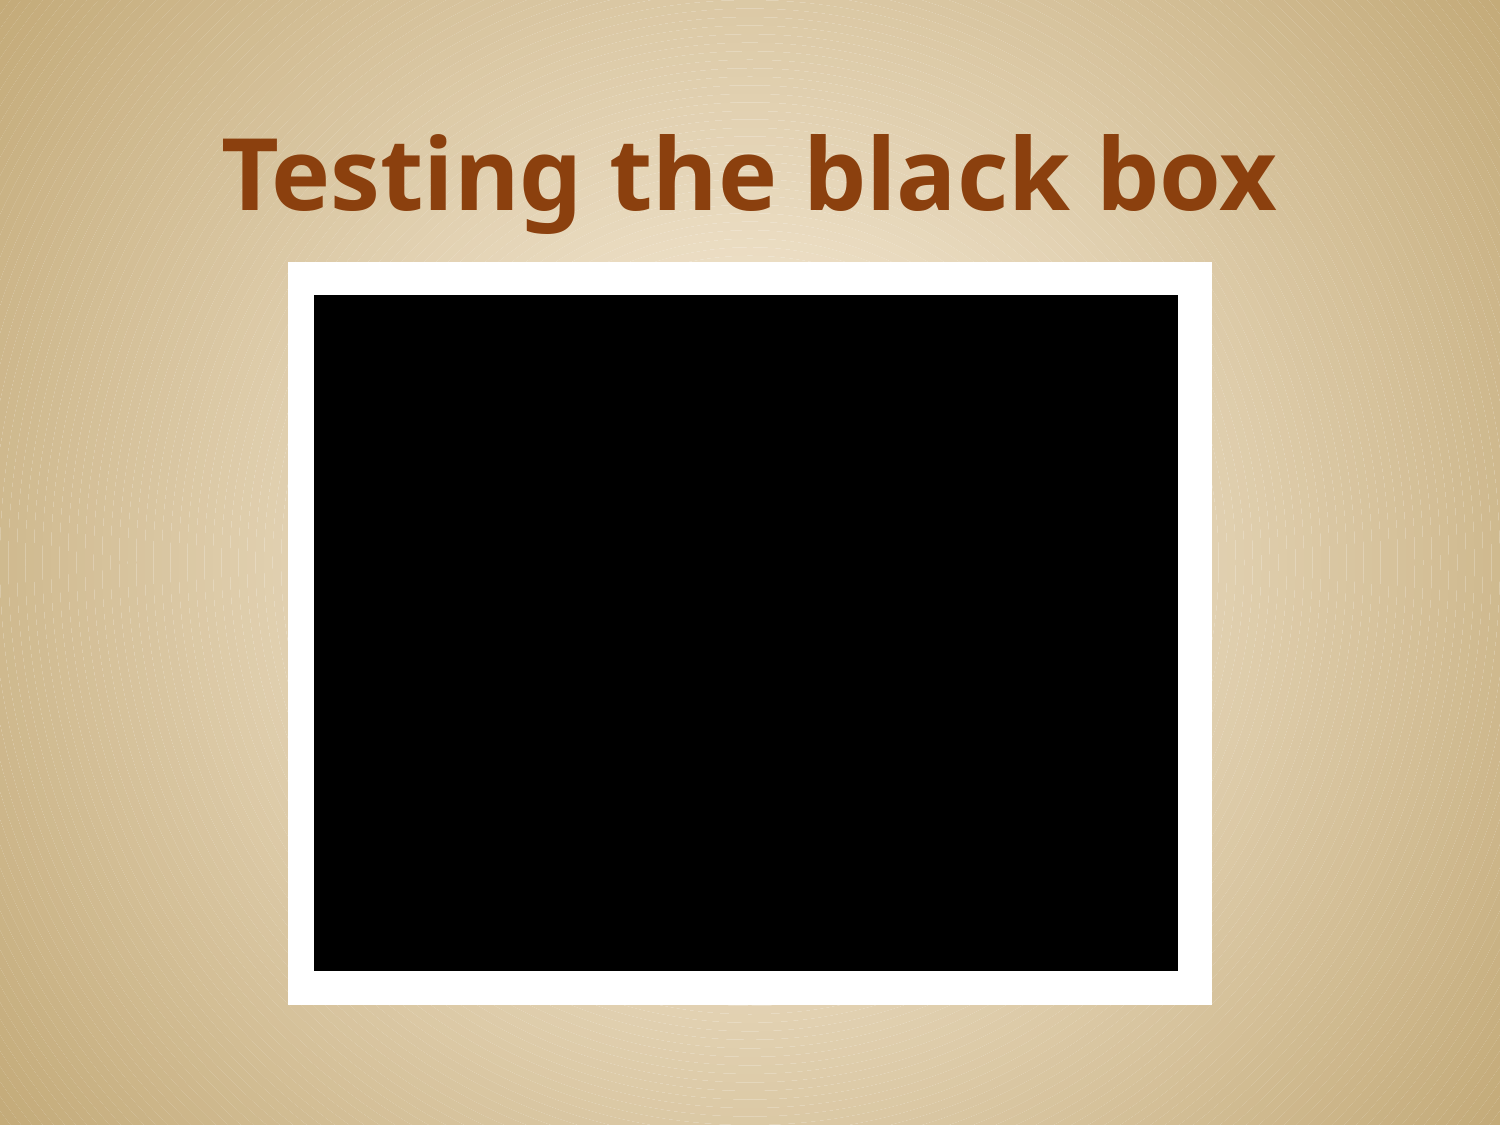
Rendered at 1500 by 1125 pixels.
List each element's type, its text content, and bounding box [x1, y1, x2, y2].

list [74, 262, 1425, 1005]
title Testing the black box [75, 50, 1425, 238]
